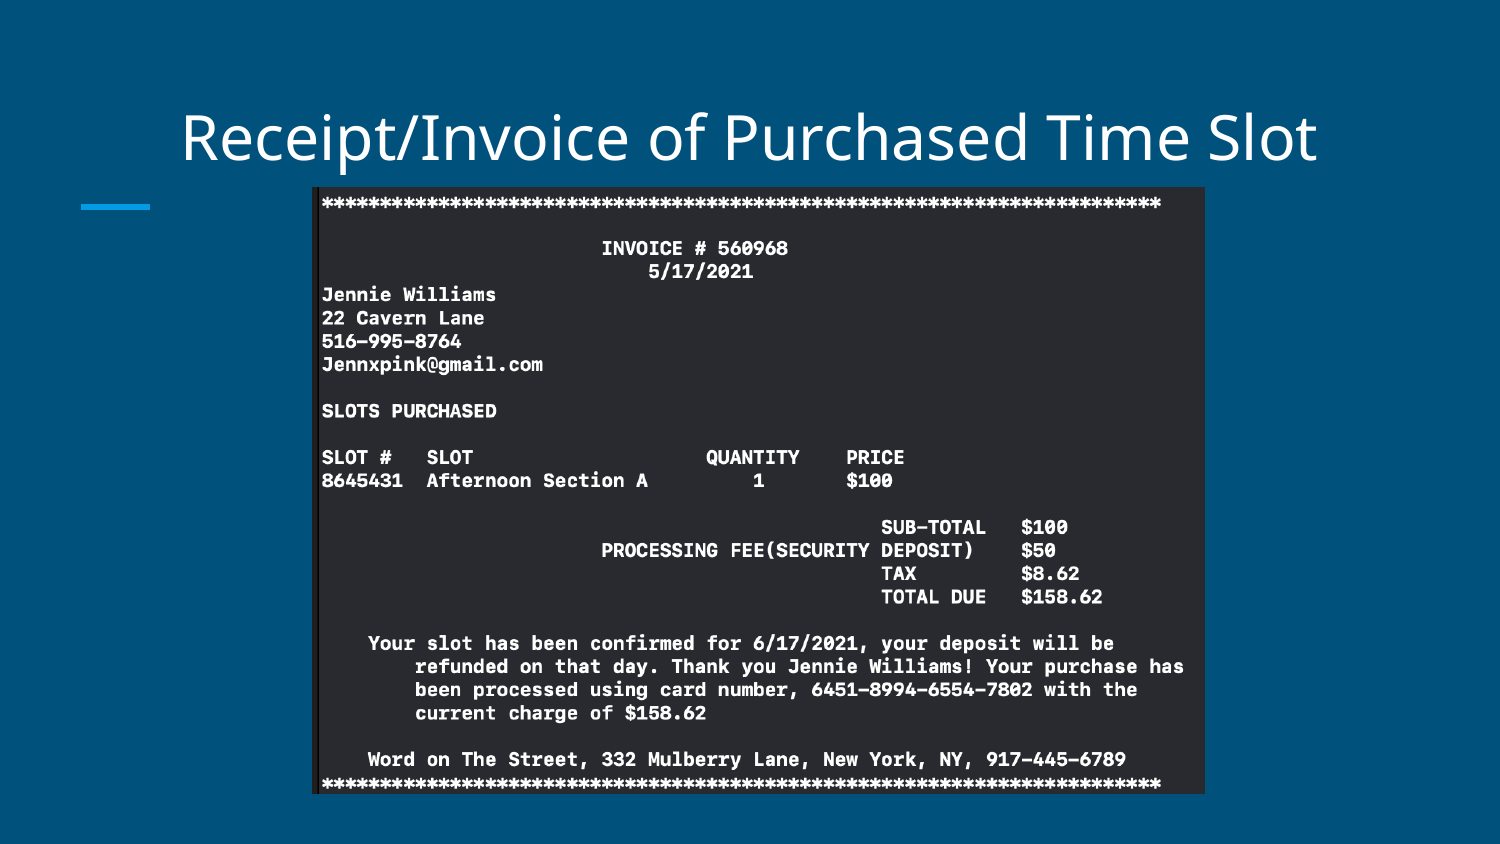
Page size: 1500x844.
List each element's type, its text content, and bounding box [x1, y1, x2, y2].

title Receipt/Invoice of Purchased Time Slot [63, 75, 1437, 188]
picture [313, 188, 1204, 793]
